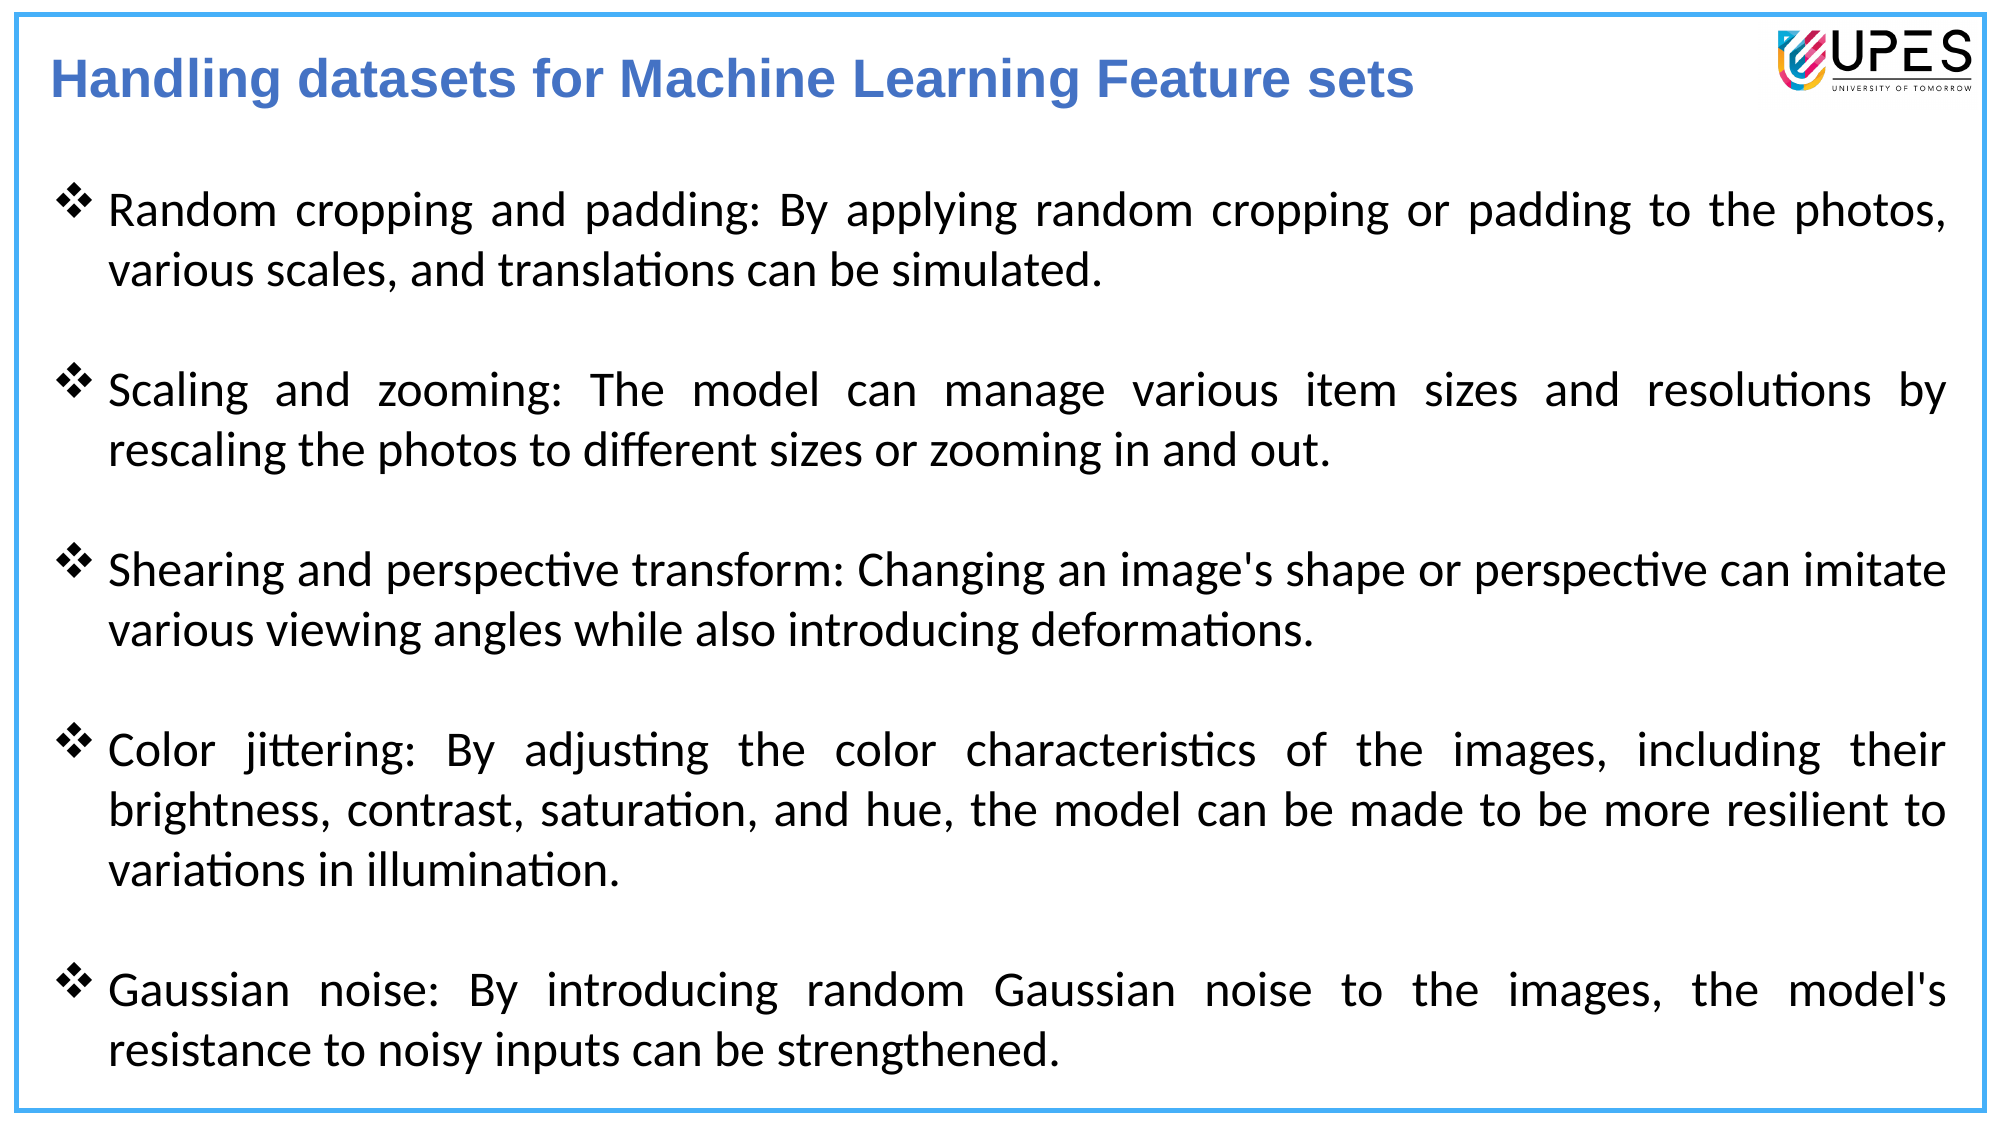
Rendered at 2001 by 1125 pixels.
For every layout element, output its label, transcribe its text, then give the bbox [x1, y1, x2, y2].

text_box Random cropping and padding: By applying random cropping or padding to the photos, various scales, and translations can be simulated. Scaling and zooming: The model can manage various item sizes and resolutions by rescaling the photos to different sizes or zooming in and out. Shearing and perspective transform: Changing an image's shape or perspective can imitate various viewing angles while also introducing deformations. Color jittering: By adjusting the color characteristics of the images, including their brightness, contrast, saturation, and hue, the model can be made to be more resilient to variations in illumination. Gaussian noise: By introducing random Gaussian noise to the images, the model's resistance to noisy inputs can be strengthened. [37, 169, 1963, 1085]
text_box Handling datasets for Machine Learning Feature sets [35, 35, 1769, 116]
picture [1758, 20, 1978, 110]
